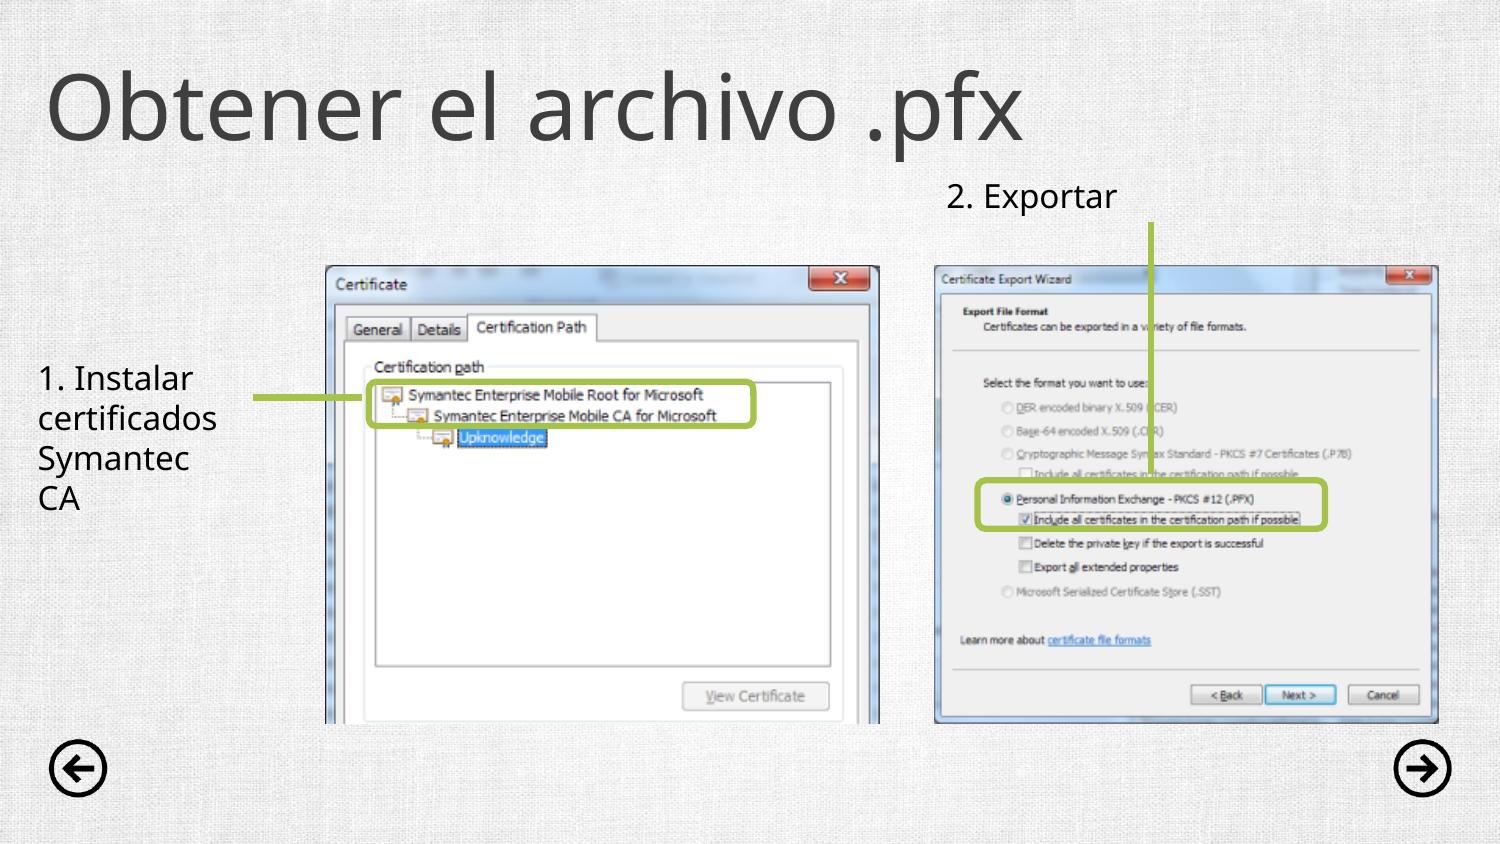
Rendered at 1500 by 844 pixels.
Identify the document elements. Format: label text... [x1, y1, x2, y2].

text_box 1. Instalar certificados Symantec CA [37, 356, 241, 517]
picture [0, 0, 1500, 844]
title Obtener el archivo .pfx [29, 33, 1380, 175]
text_box 2. Exportar [946, 175, 1456, 216]
